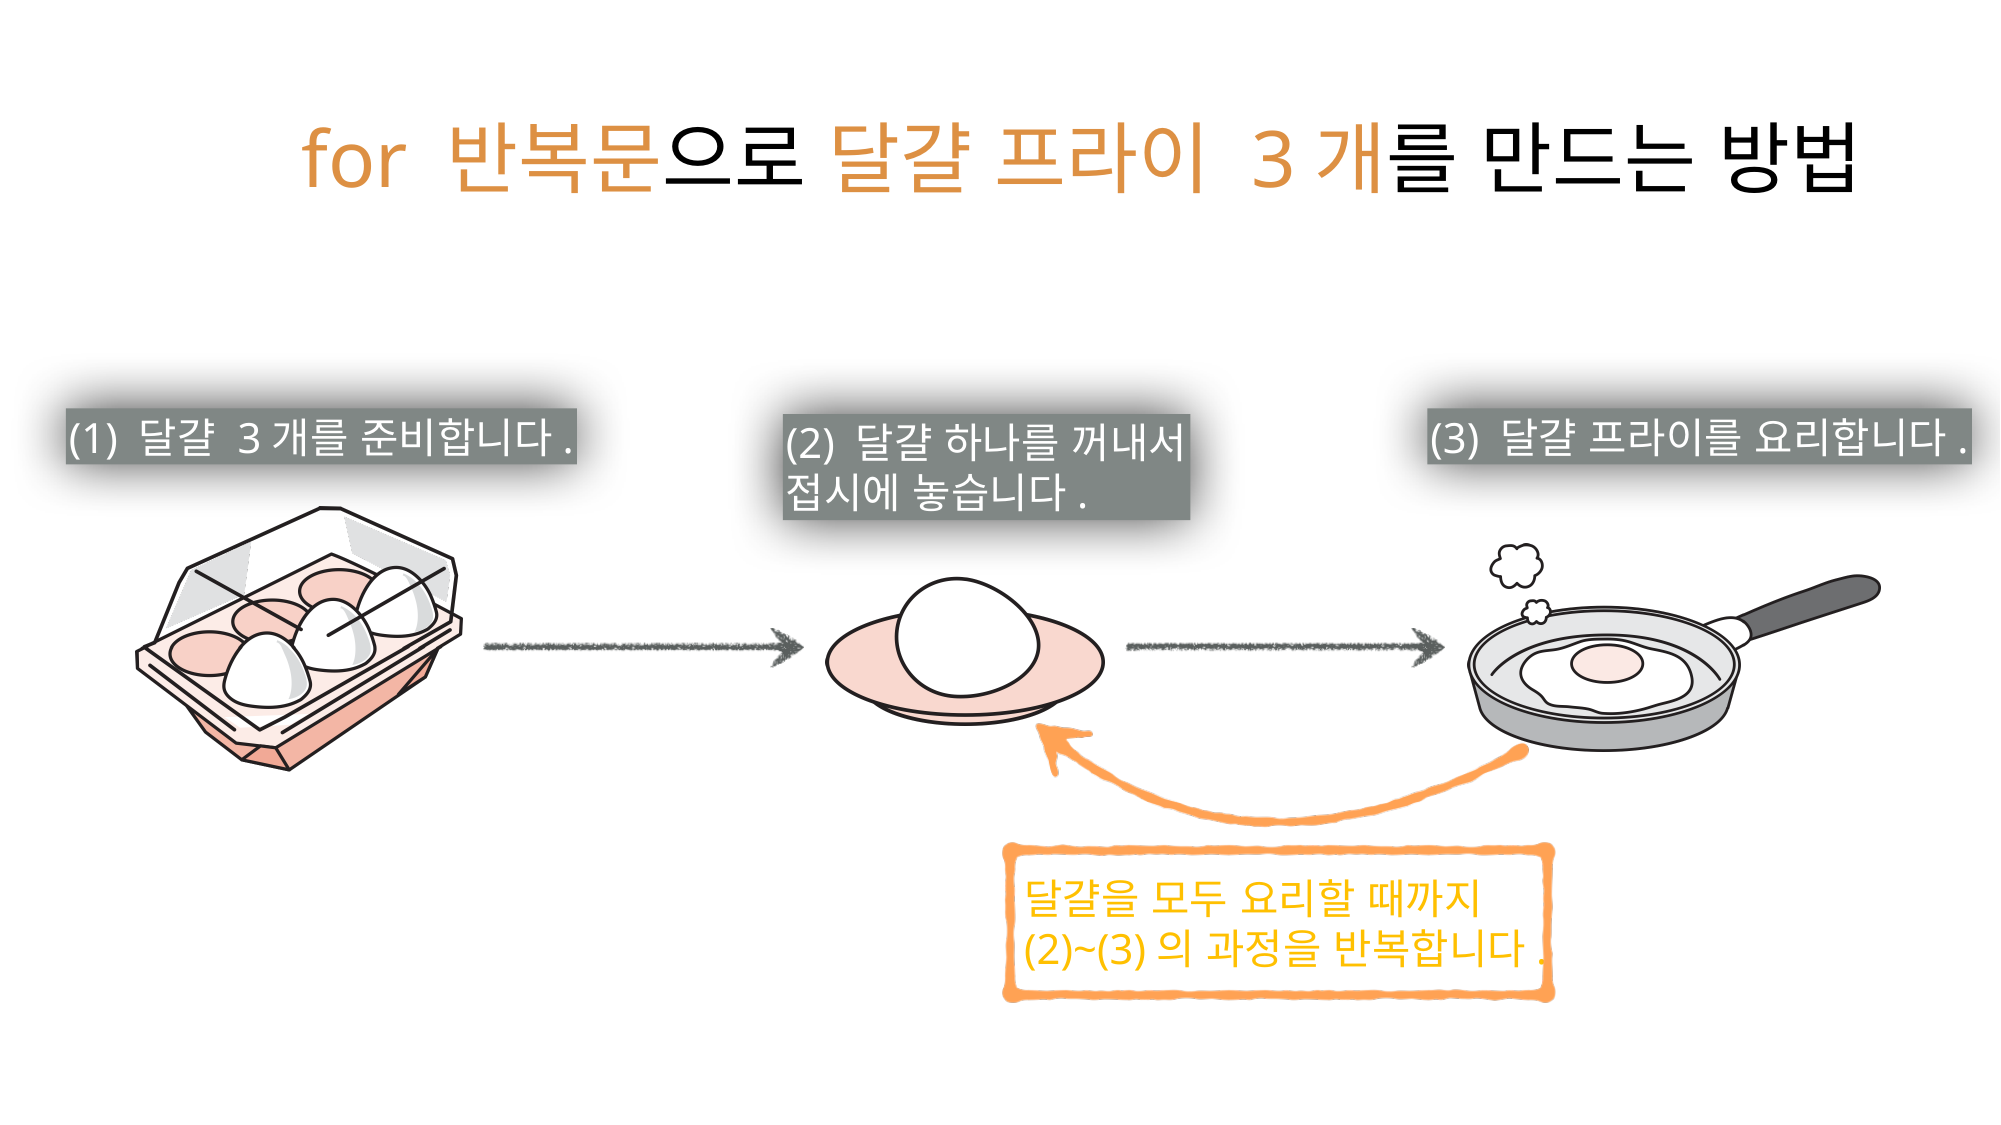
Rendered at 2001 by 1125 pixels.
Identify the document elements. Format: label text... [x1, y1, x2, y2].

picture [479, 628, 810, 668]
text_box (3) 달걀 프라이를 요리합니다. [1427, 408, 1972, 465]
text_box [999, 839, 1562, 1007]
picture [135, 506, 464, 789]
text_box for 반복문으로 달걀 프라이 3개를 만드는 방법 [298, 105, 1867, 206]
picture [1121, 628, 1451, 668]
text_box (2) 달걀 하나를 꺼내서 접시에 놓습니다. [782, 414, 1191, 521]
picture [825, 543, 1881, 832]
text_box (1) 달걀 3개를 준비합니다. [65, 408, 577, 465]
